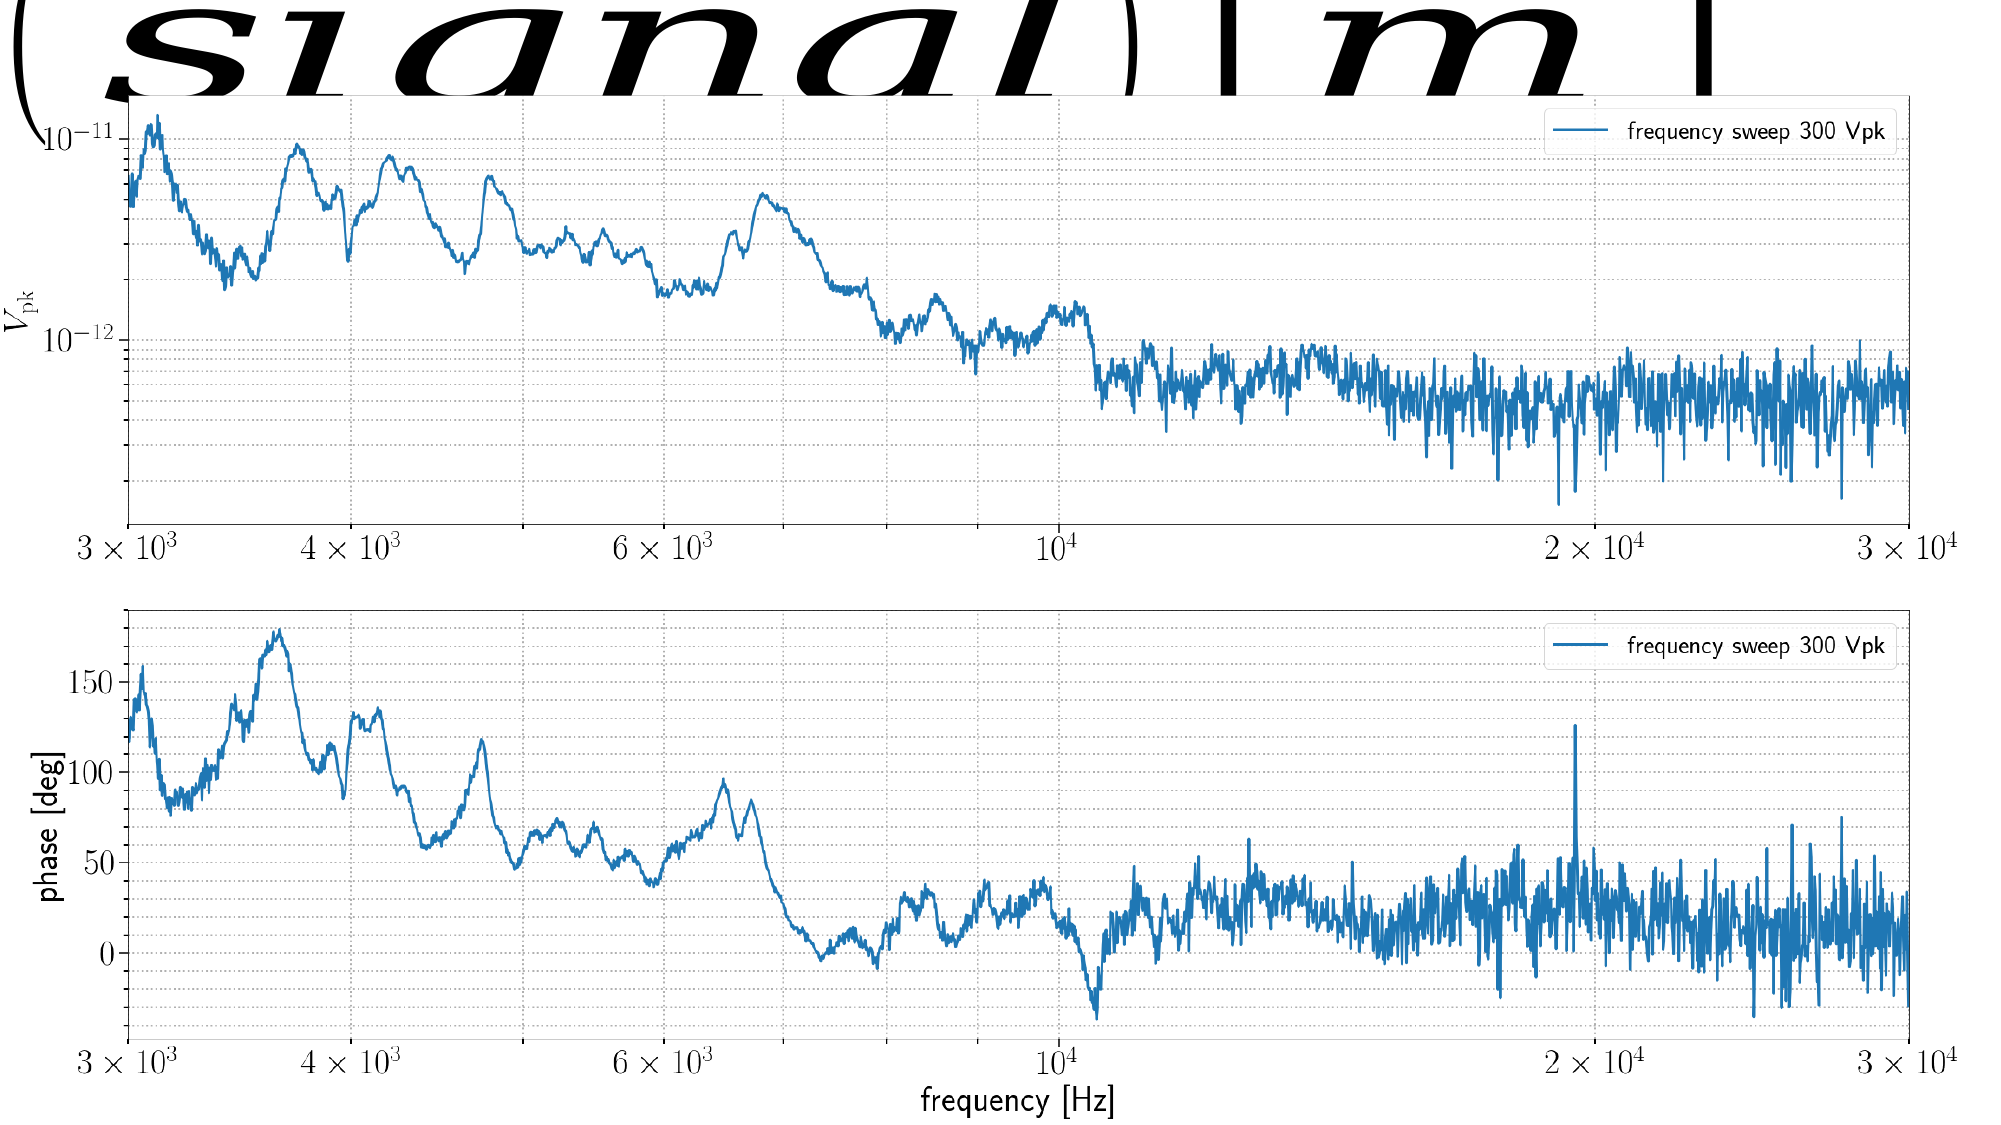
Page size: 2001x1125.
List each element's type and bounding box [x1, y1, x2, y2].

list [0, 89, 1964, 1125]
